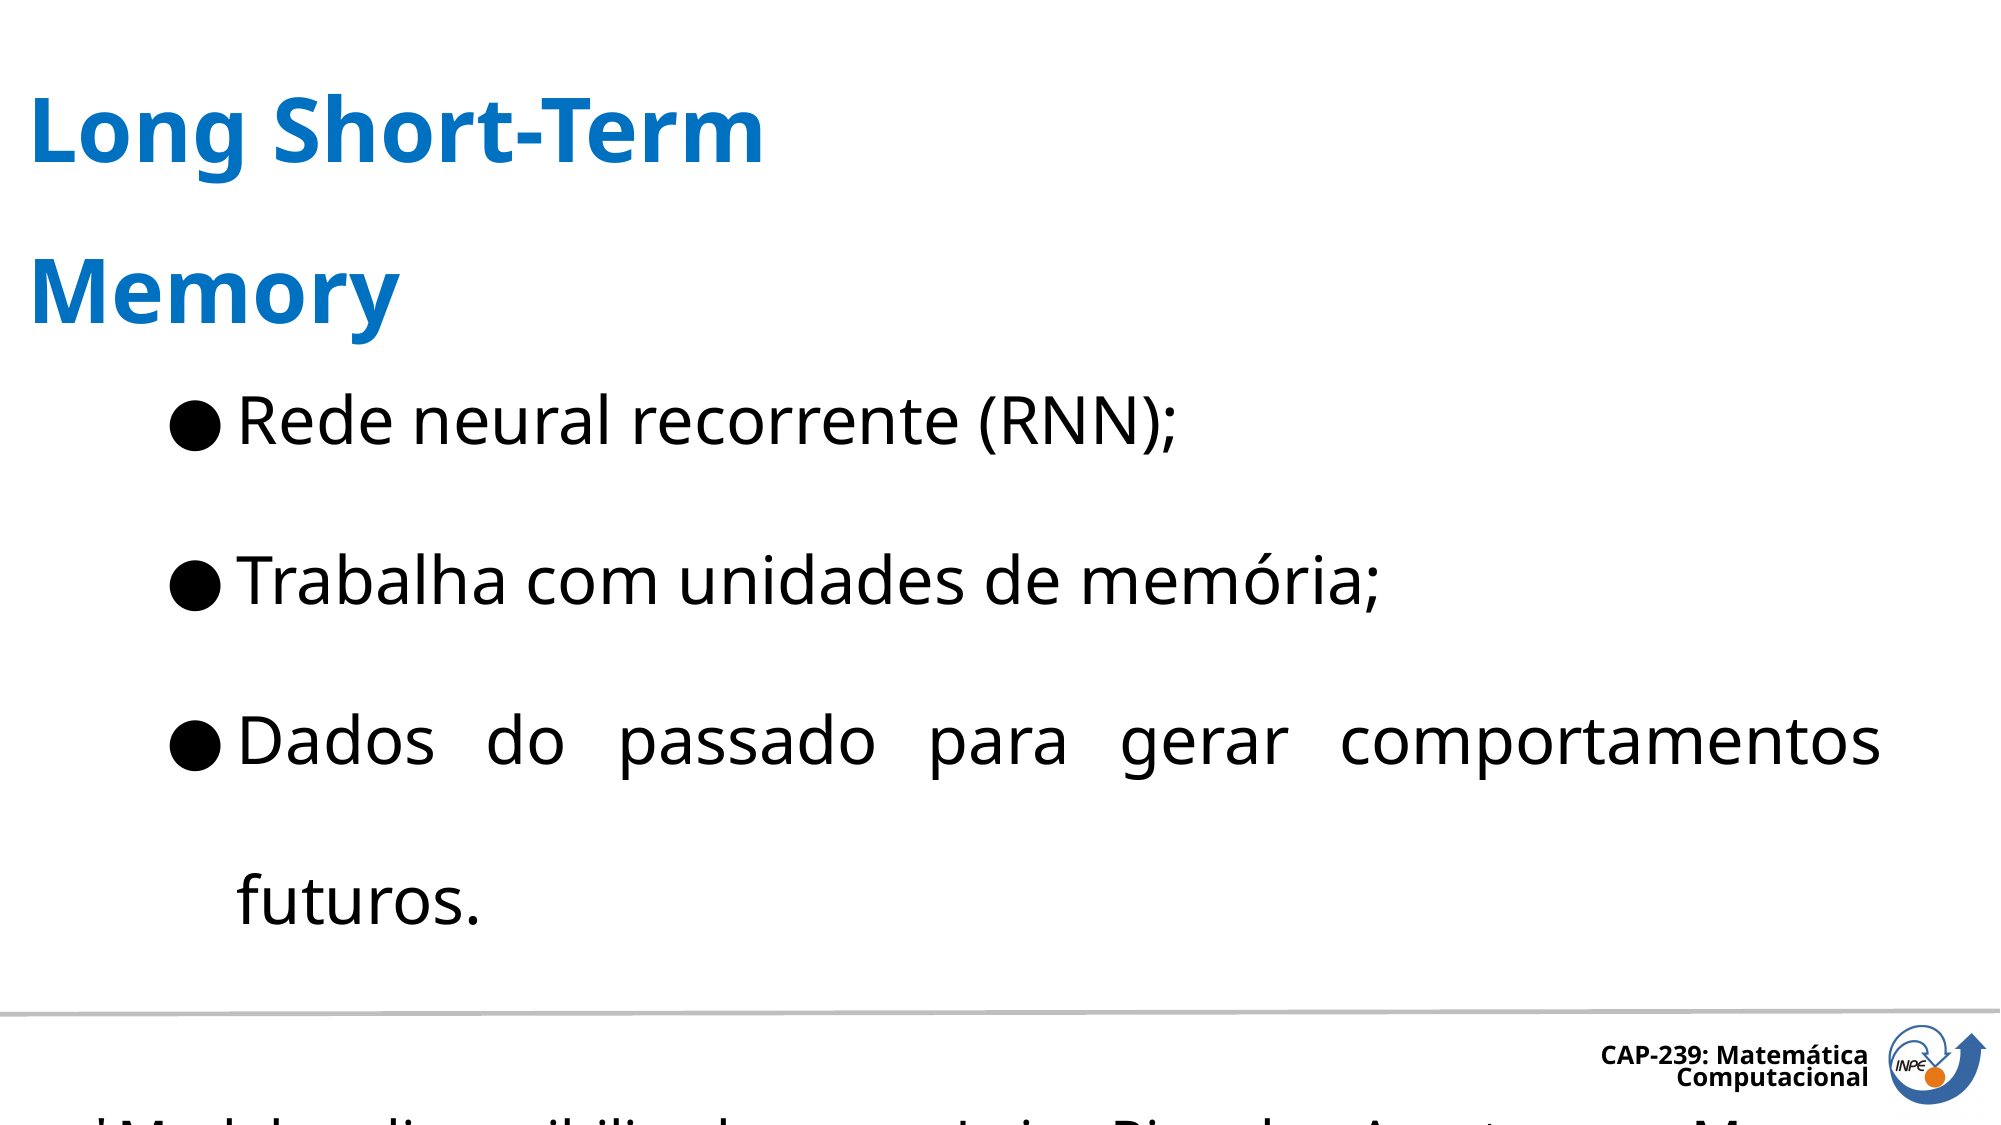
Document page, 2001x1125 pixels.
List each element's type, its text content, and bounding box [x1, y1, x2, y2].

picture [1882, 1016, 1991, 1120]
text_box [0, 1010, 2000, 1015]
text_box Rede neural recorrente (RNN); Trabalha com unidades de memória; Dados do passado para gerar comportamentos futuros. *Modelo disponibilizado por Luis Ricardo Arantes e Marcos Rodrigues. [71, 290, 1899, 943]
text_box CAP-239: Matemática Computacional [1472, 1040, 1877, 1100]
text_box Long Short-Term Memory [12, 11, 944, 151]
